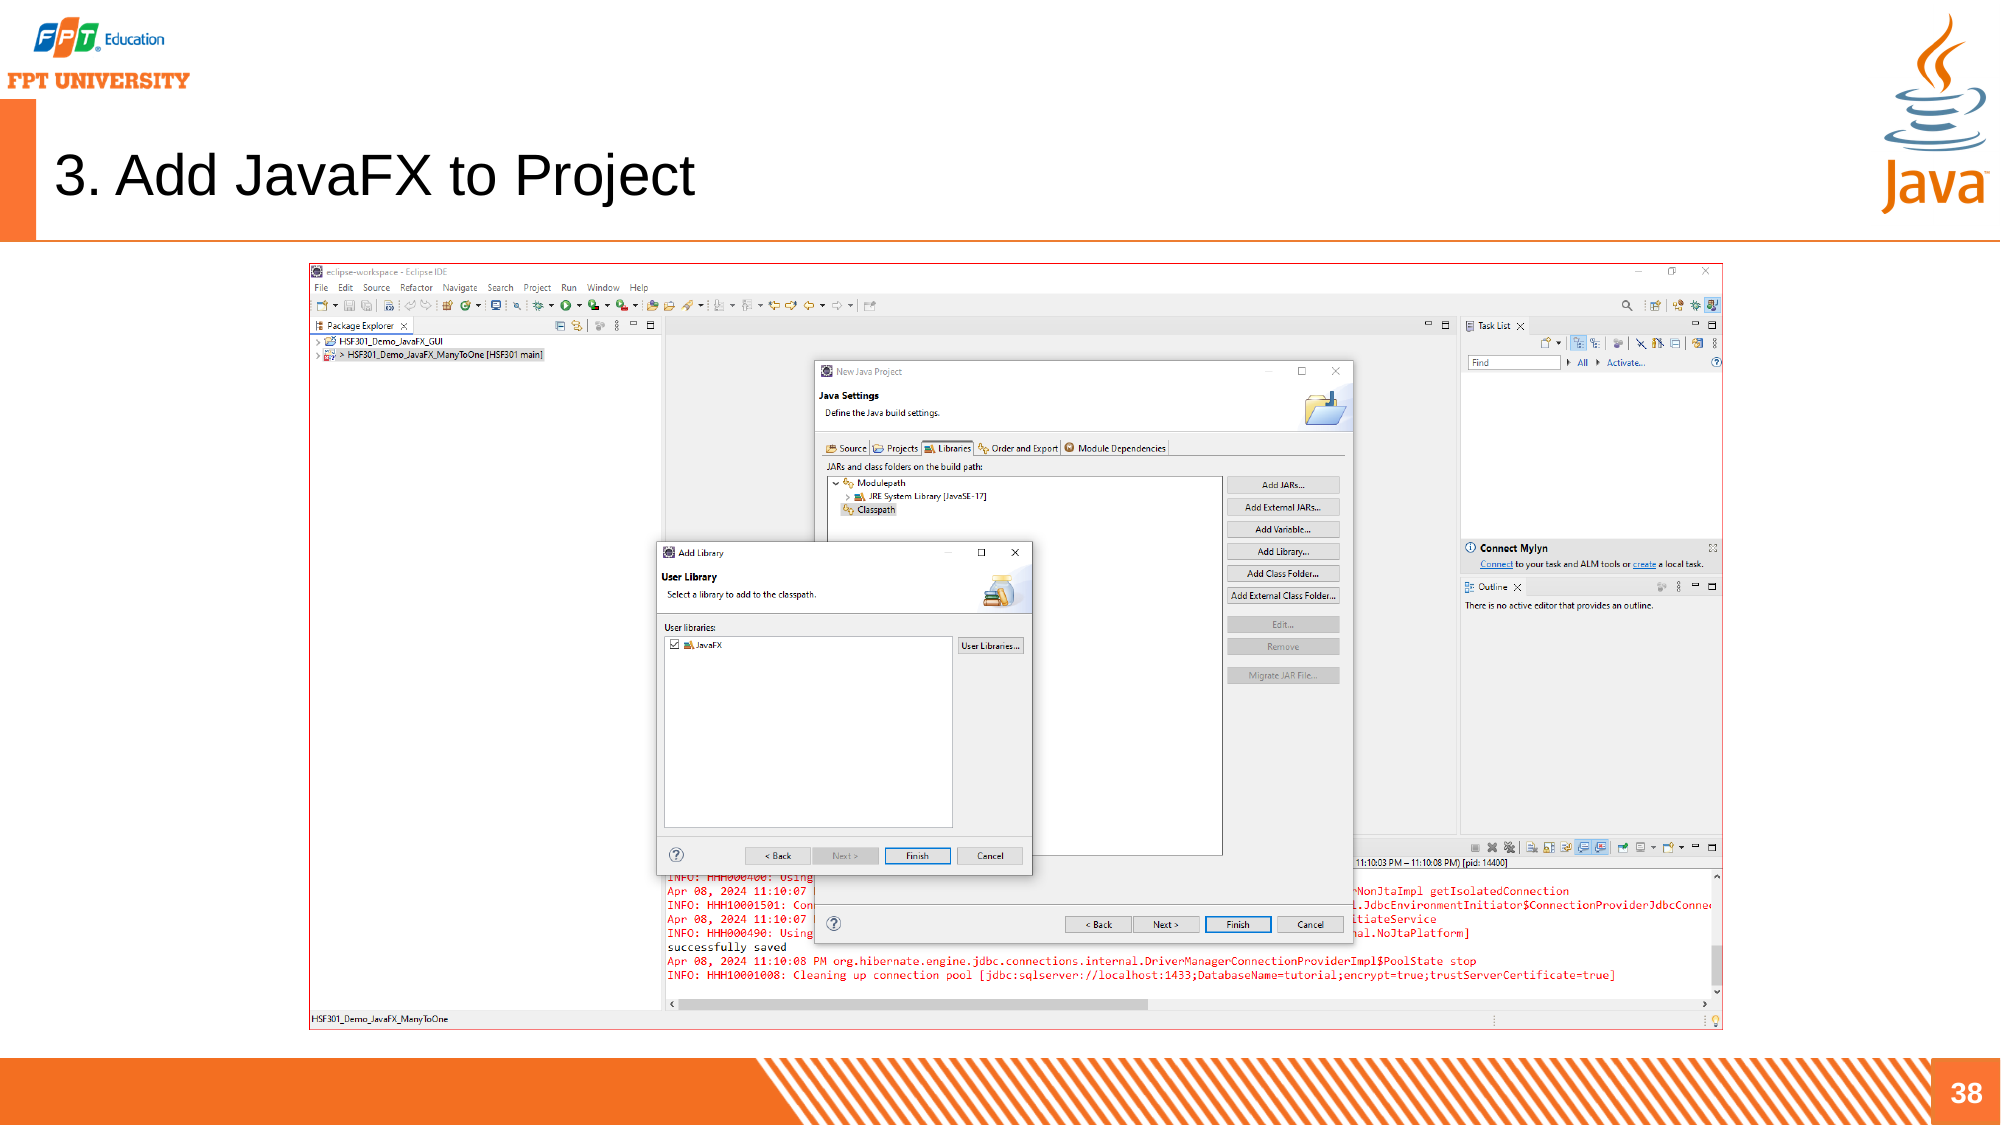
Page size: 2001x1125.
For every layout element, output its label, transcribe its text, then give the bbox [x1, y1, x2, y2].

picture [1868, 4, 2000, 226]
title 3. Add JavaFX to Project [39, 123, 1872, 230]
picture [0, 1058, 1934, 1125]
slide_number 38 [1933, 1059, 2000, 1124]
picture [0, 2, 197, 99]
picture [308, 263, 1724, 1031]
